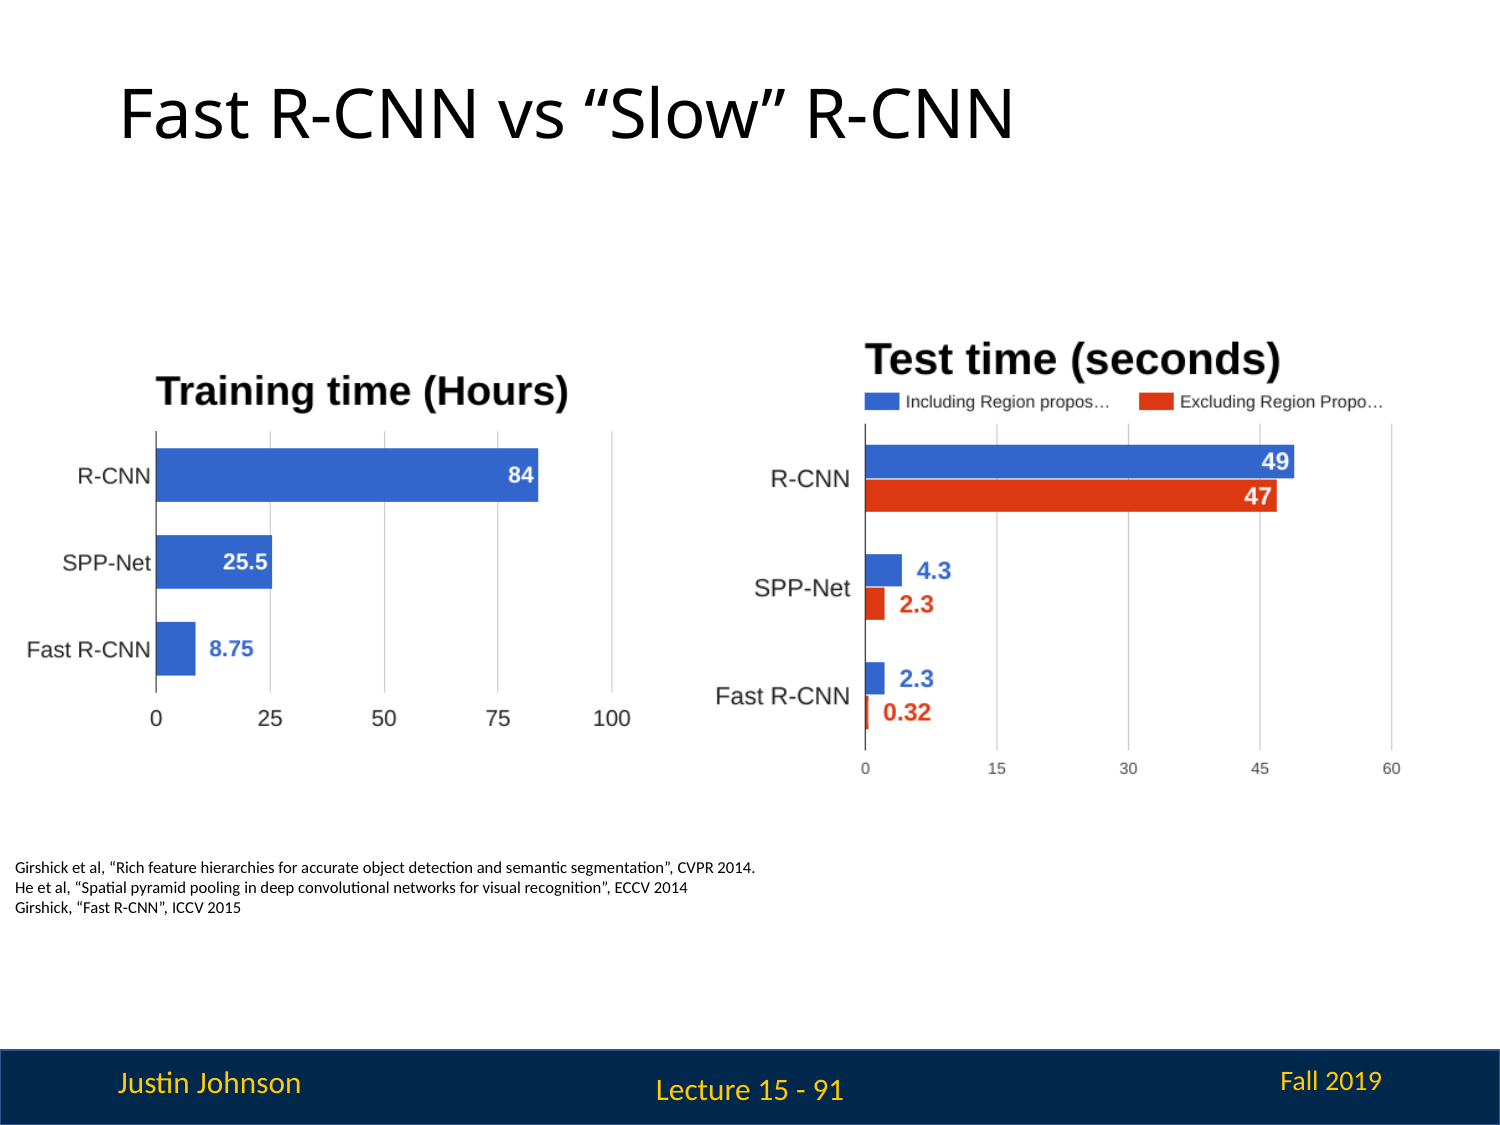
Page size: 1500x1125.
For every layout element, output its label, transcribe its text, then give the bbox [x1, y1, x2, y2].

text_box Girshick et al, “Rich feature hierarchies for accurate object detection and semantic segmentation”, CVPR 2014. He et al, “Spatial pyramid pooling in deep convolutional networks for visual recognition”, ECCV 2014 Girshick, “Fast R-CNN”, ICCV 2015 [0, 855, 782, 919]
slide_number Lecture 15 - 91 [547, 1057, 953, 1118]
picture [22, 350, 684, 774]
title Fast R-CNN vs “Slow” R-CNN [103, 59, 1397, 173]
picture [701, 322, 1447, 803]
